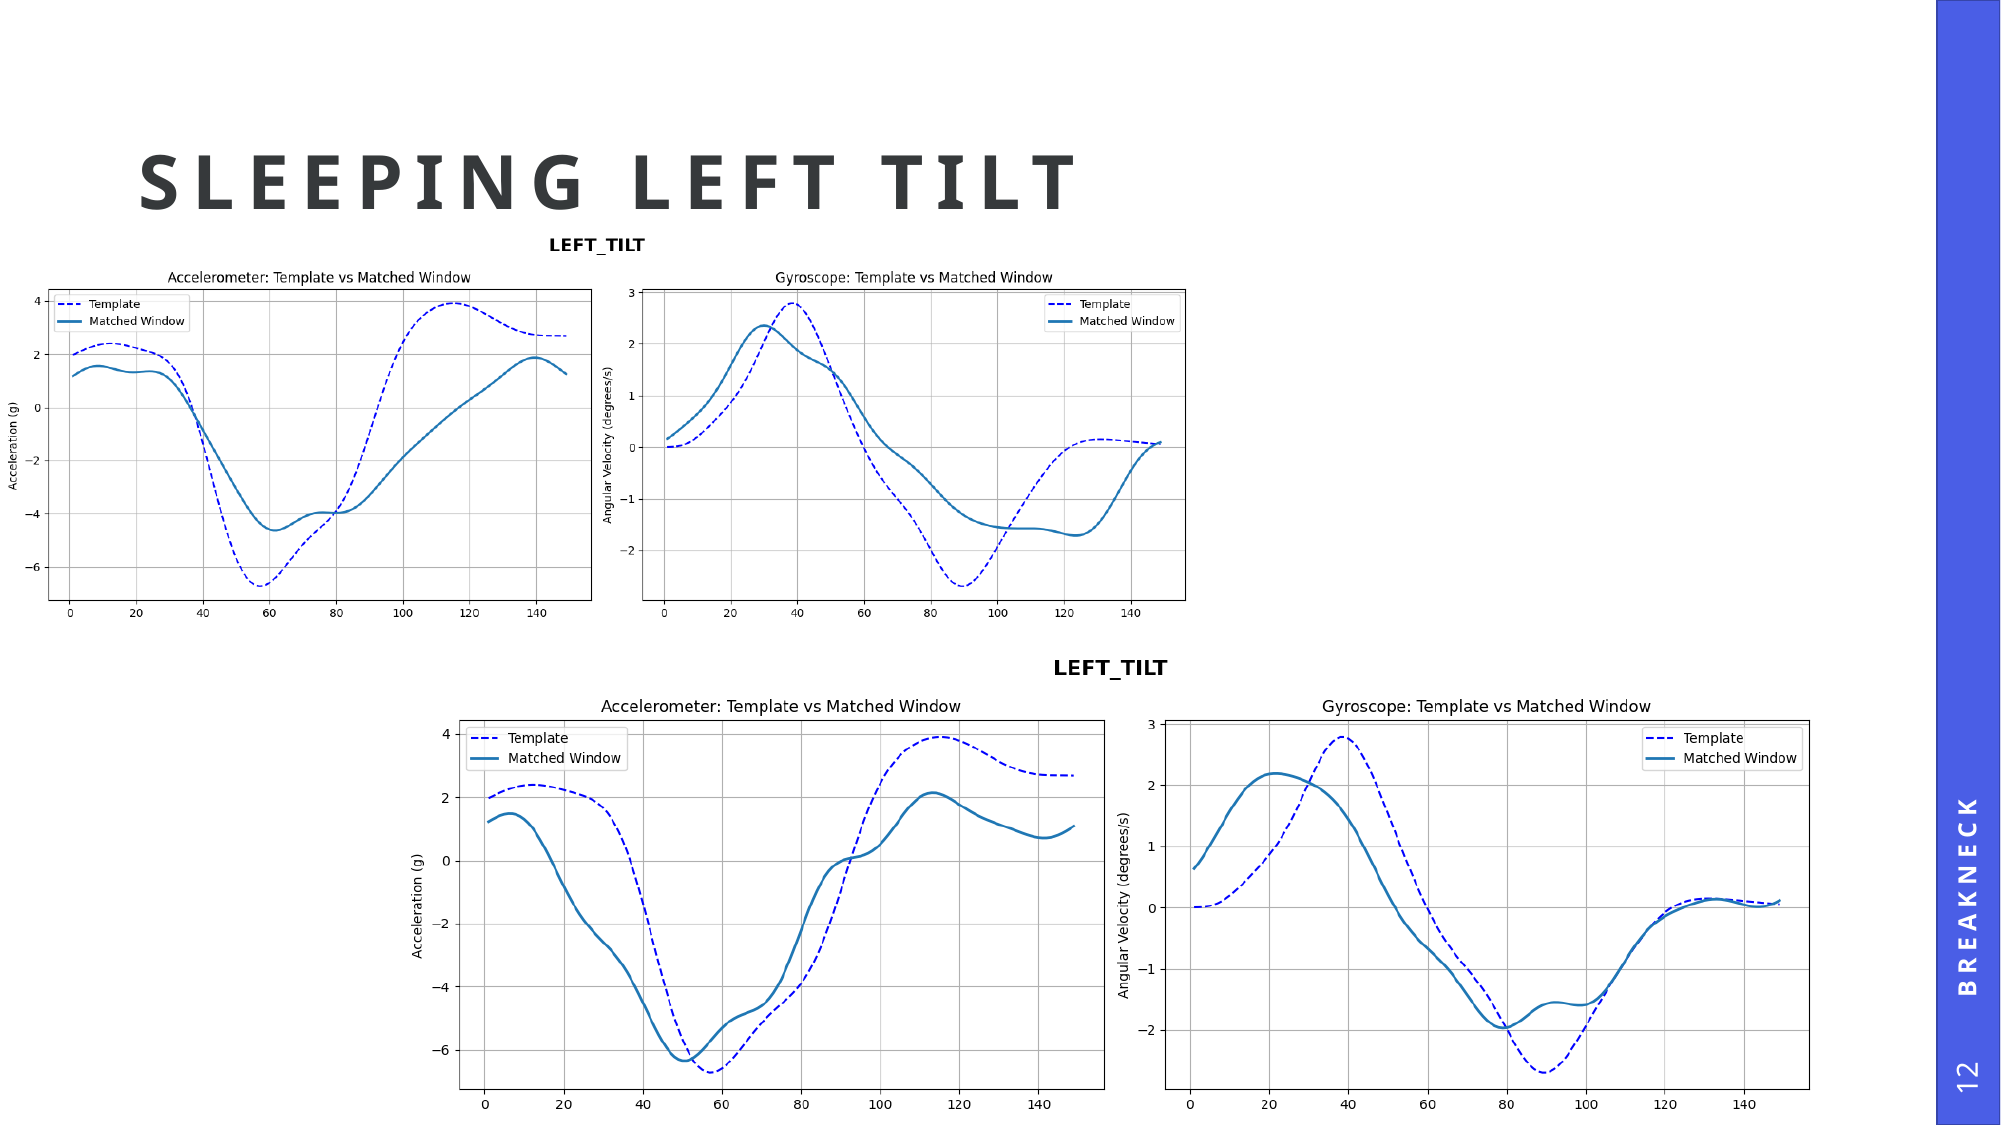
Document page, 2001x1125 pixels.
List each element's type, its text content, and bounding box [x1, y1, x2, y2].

footer breakneck [1937, 0, 2000, 1032]
title Sleeping left tilt [139, 145, 1732, 306]
picture [402, 650, 1818, 1121]
slide_number 12 [1937, 1032, 2000, 1125]
picture [0, 230, 1193, 627]
